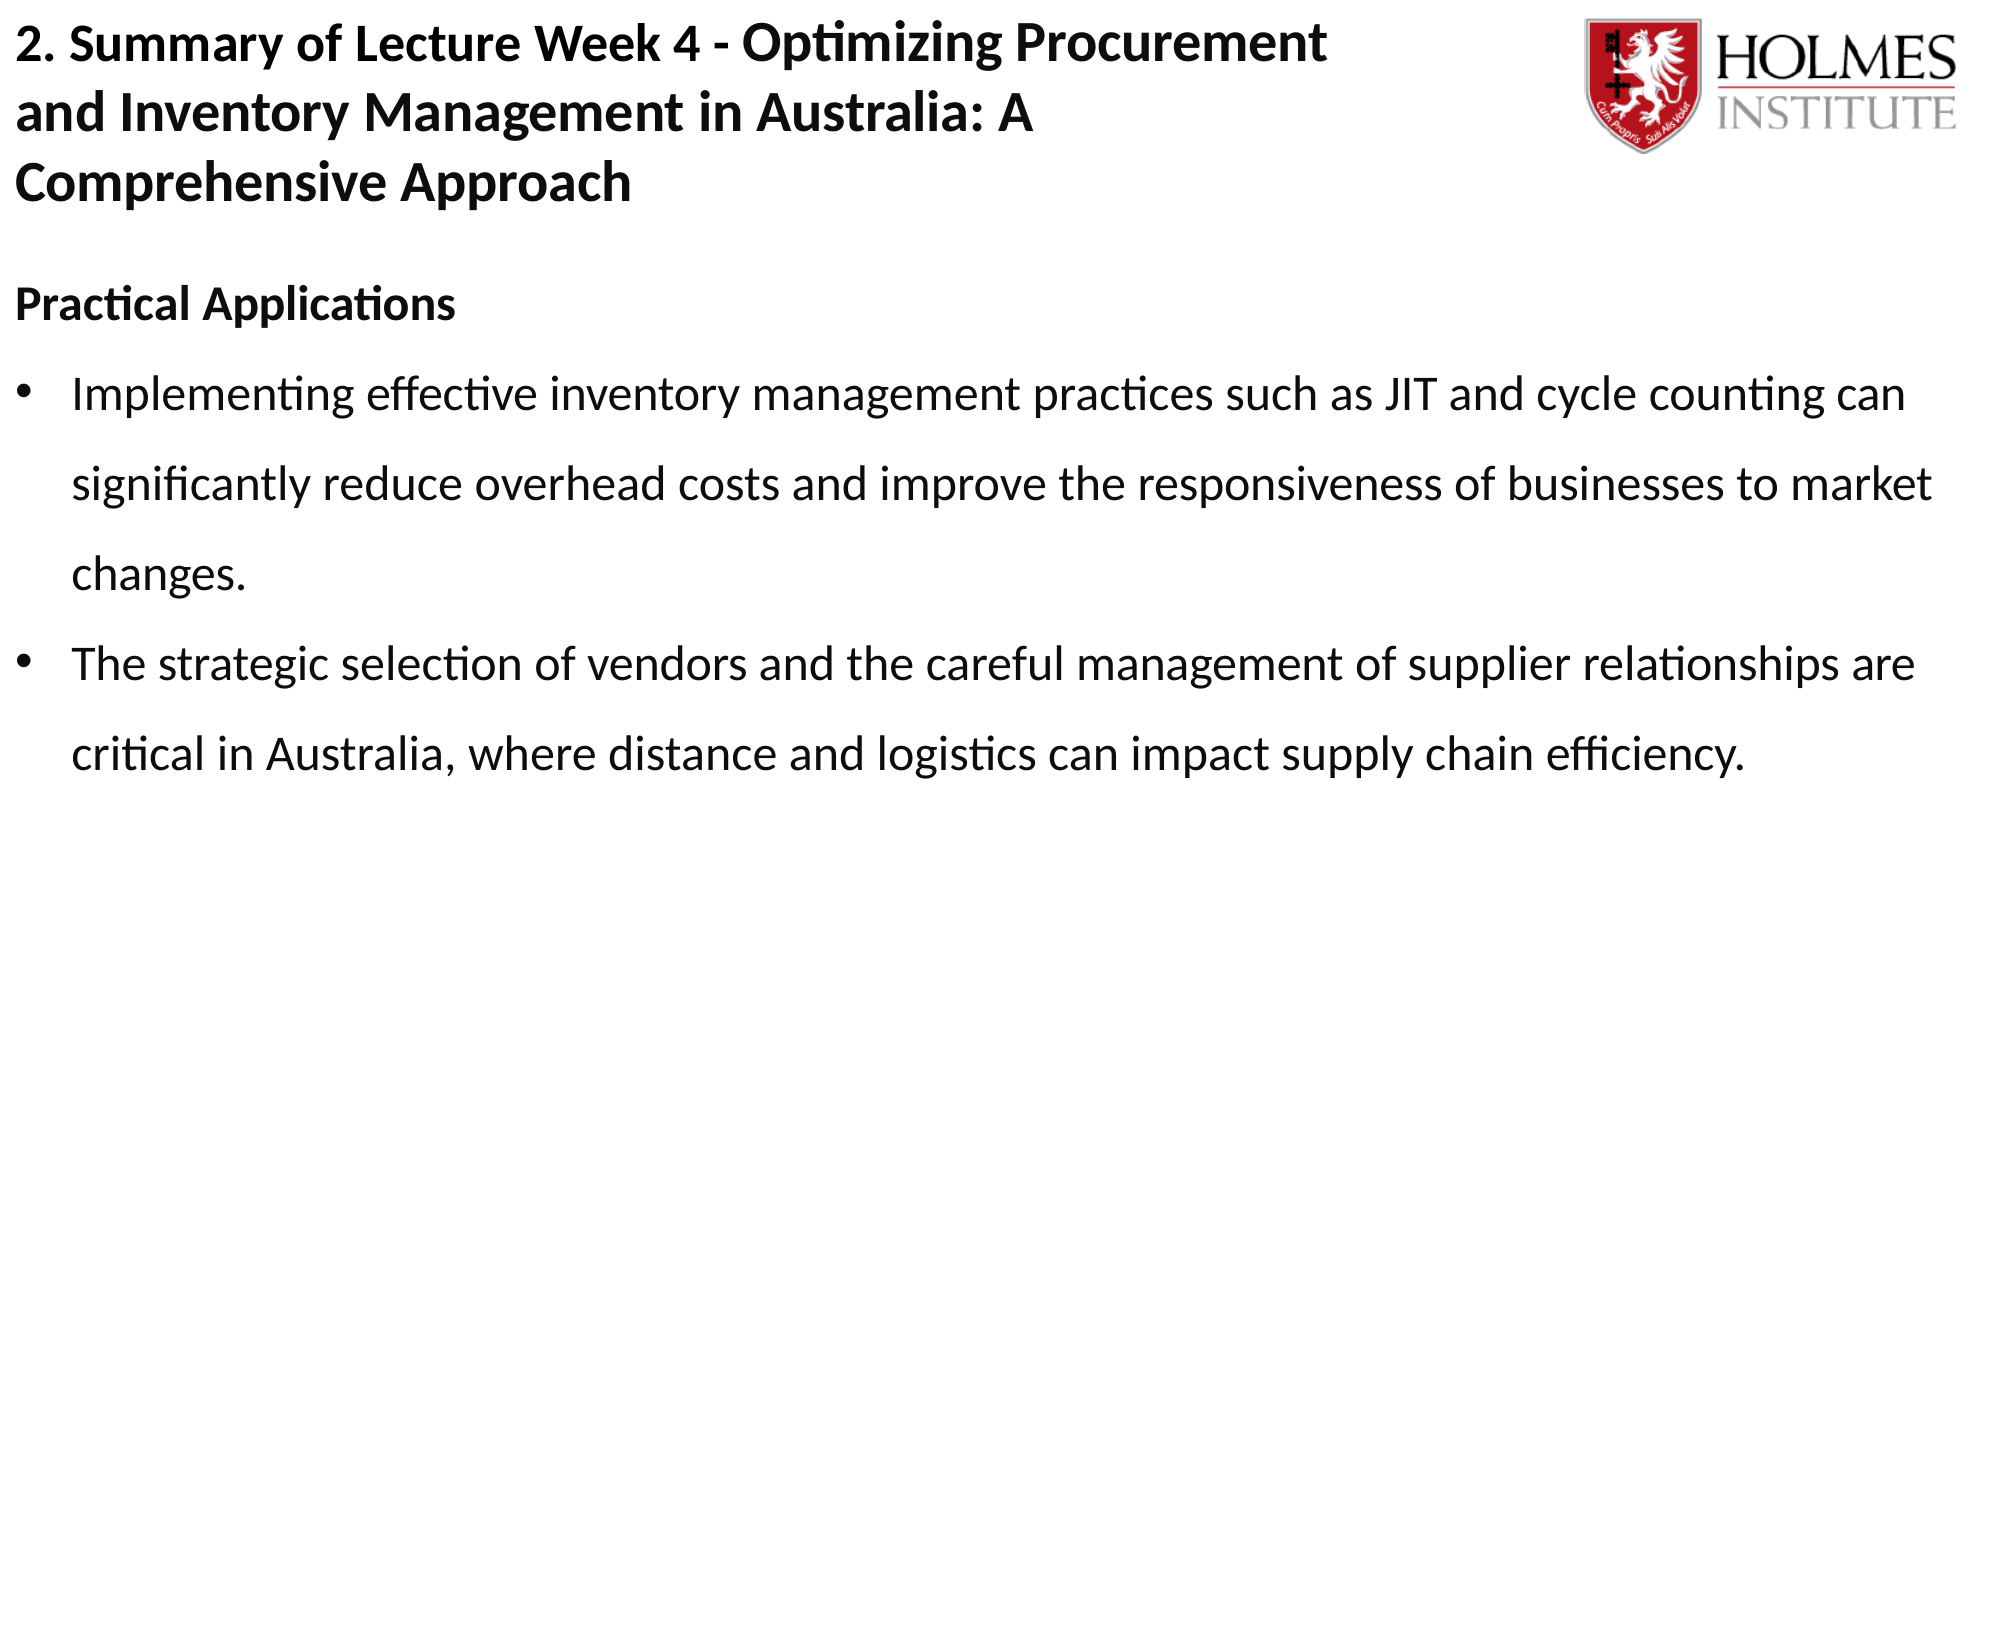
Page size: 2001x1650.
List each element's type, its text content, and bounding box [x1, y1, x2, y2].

picture [1584, 18, 1956, 154]
text_box Practical Applications Implementing effective inventory management practices such as JIT and cycle counting can significantly reduce overhead costs and improve the responsiveness of businesses to market changes. The strategic selection of vendors and the careful management of supplier relationships are critical in Australia, where distance and logistics can impact supply chain efficiency. [12, 238, 1940, 781]
title 2. Summary of Lecture Week 4 - Optimizing Procurement and Inventory Management in Australia: A Comprehensive Approach [12, 1, 1337, 280]
